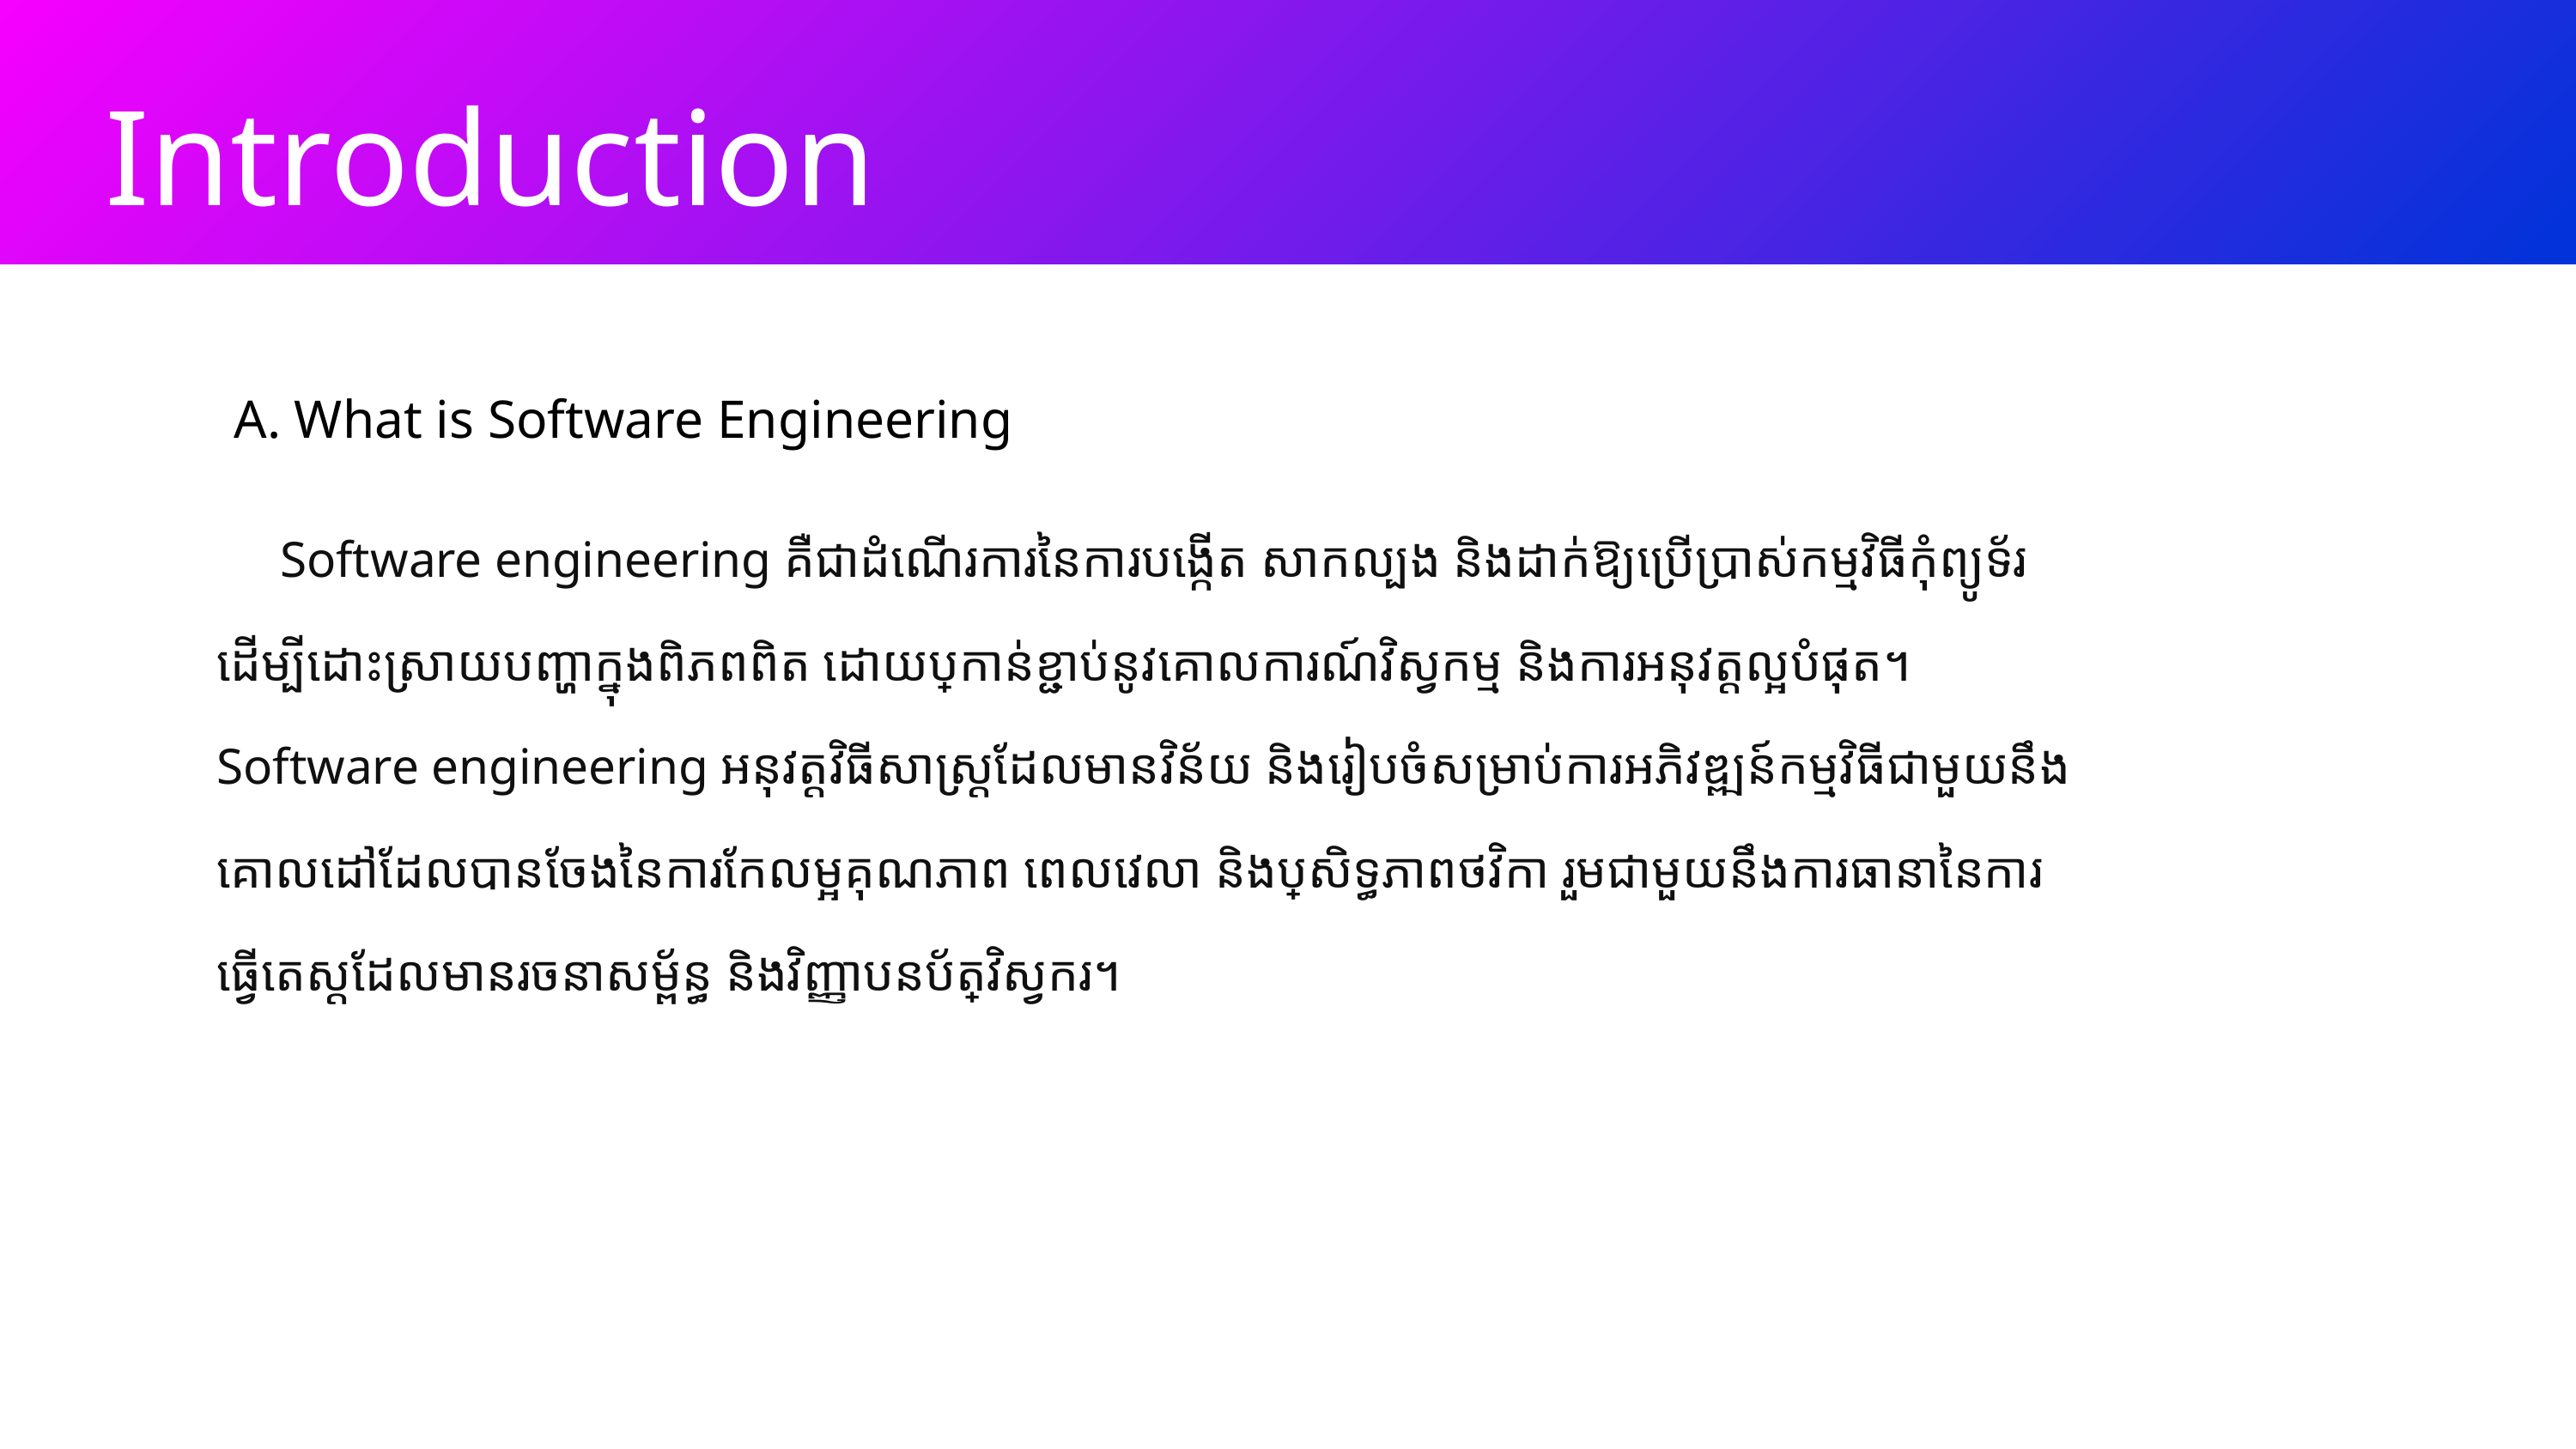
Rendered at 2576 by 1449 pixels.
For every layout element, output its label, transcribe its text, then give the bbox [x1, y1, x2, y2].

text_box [0, 0, 2576, 264]
text_box Software engineering គឺជាដំណើរការនៃការបង្កើត សាកល្បង និងដាក់ឱ្យប្រើប្រាស់កម្មវិធីកុំព្យូទ័រ ដើម្បីដោះស្រាយបញ្ហាក្នុងពិភពពិត ដោយប្រកាន់ខ្ជាប់នូវគោលការណ៍វិស្វកម្ម និងការអនុវត្តល្អបំផុត។ Software engineering អនុវត្តវិធីសាស្រ្តដែលមានវិន័យ និងរៀបចំសម្រាប់ការអភិវឌ្ឍន៍កម្មវិធីជាមួយនឹងគោលដៅដែលបានចែងនៃការកែលម្អគុណភាព ពេលវេលា និងប្រសិទ្ធភាពថវិកា រួមជាមួយនឹងការធានានៃការធ្វើតេស្តដែលមានរចនាសម្ព័ន្ធ និងវិញ្ញាបនប័ត្រវិស្វករ។ [216, 483, 2113, 1105]
text_box A. What is Software Engineering [195, 375, 1054, 448]
